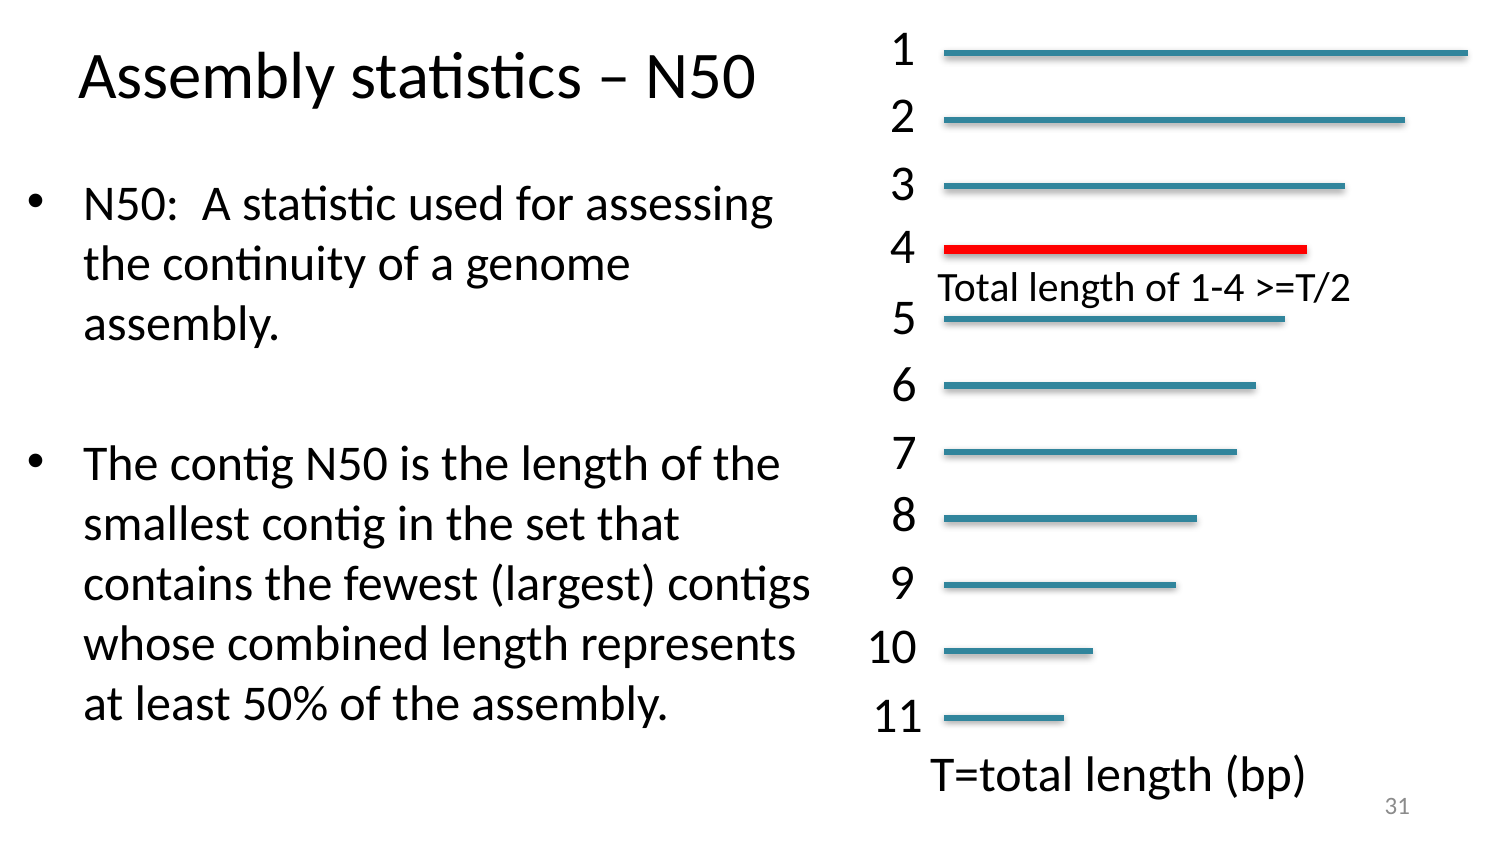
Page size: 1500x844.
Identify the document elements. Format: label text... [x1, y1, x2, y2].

text_box T=total length (bp) [915, 733, 1323, 809]
text_box 2 [874, 75, 930, 143]
text_box 5 [876, 276, 932, 343]
title Assembly statistics – N50 [7, 24, 827, 120]
text_box 9 [874, 541, 930, 606]
text_box 3 [874, 143, 930, 205]
text_box 7 [876, 411, 932, 474]
text_box 6 [876, 343, 932, 411]
text_box 8 [876, 474, 932, 549]
text_box 1 [874, 8, 930, 75]
text_box 10 [851, 606, 932, 682]
slide_number 31 [1074, 782, 1425, 827]
text_box Total length of 1-4 >=T/2 [922, 252, 1367, 318]
list N50: A statistic used for assessing the continuity of a genome assembly. The contig N50 is the length of the smallest contig in the set that contains the fewest (largest) contigs whose combined length represents at least 50% of the assembly. [11, 162, 832, 805]
text_box 4 [874, 205, 930, 281]
text_box 11 [857, 674, 938, 750]
